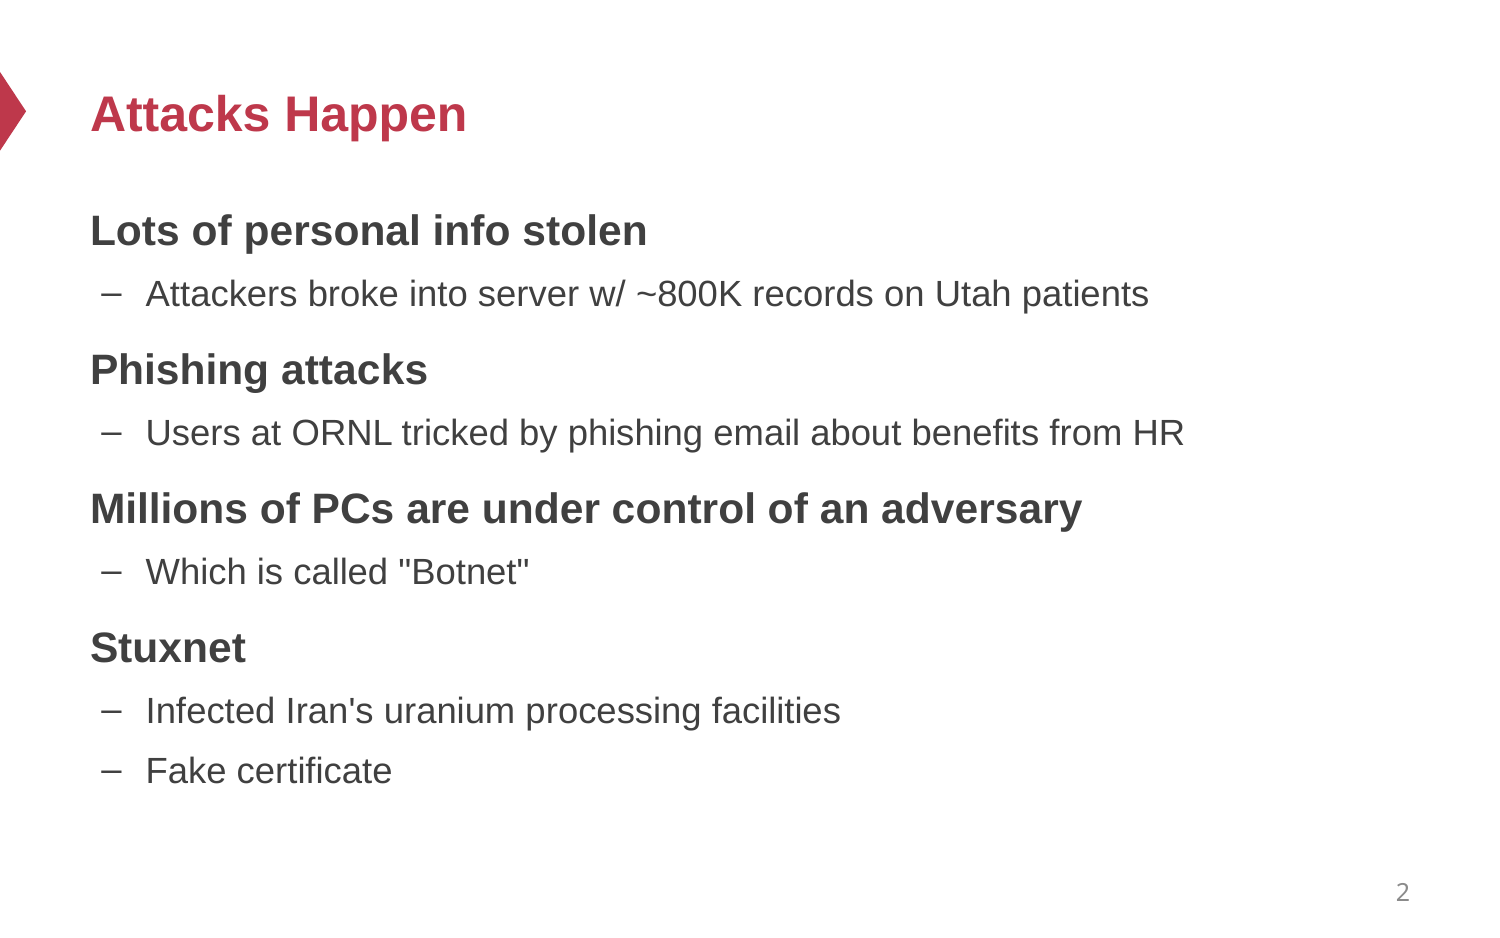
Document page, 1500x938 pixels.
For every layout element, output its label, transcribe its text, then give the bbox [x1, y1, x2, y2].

title Attacks Happen [75, 37, 1425, 185]
slide_number 2 [1074, 868, 1425, 919]
list Lots of personal info stolen Attackers broke into server w/ ~800K records on Utah patients Phishing attacks Users at ORNL tricked by phishing email about benefits from HR Millions of PCs are under control of an adversary Which is called "Botnet" Stuxnet Infected Iran's uranium processing facilities Fake certificate [75, 185, 1425, 804]
